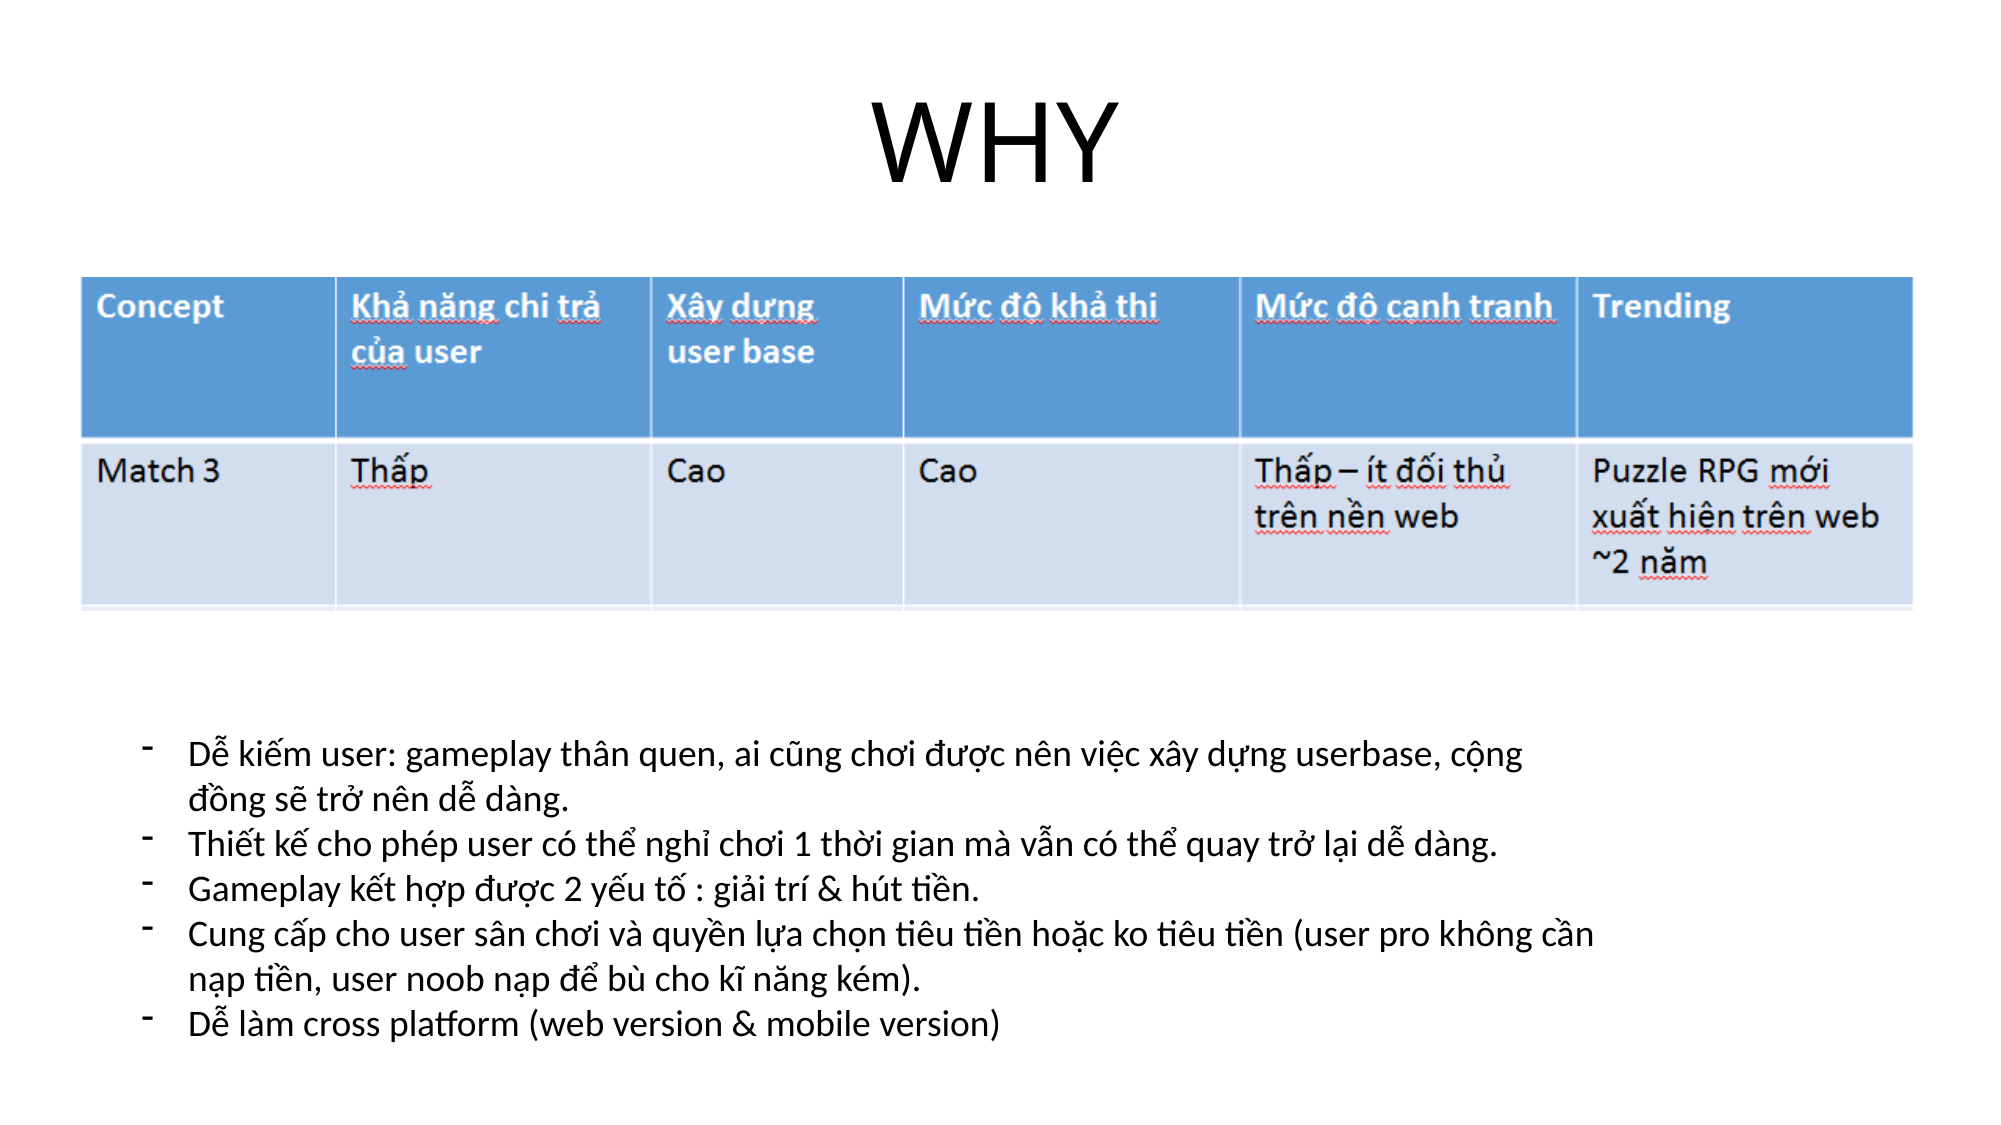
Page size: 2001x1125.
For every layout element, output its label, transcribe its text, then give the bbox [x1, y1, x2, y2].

text_box Dễ kiếm user: gameplay thân quen, ai cũng chơi được nên việc xây dựng userbase, cộng đồng sẽ trở nên dễ dàng. Thiết kế cho phép user có thể nghỉ chơi 1 thời gian mà vẫn có thể quay trở lại dễ dàng. Gameplay kết hợp được 2 yếu tố : giải trí & hút tiền. Cung cấp cho user sân chơi và quyền lựa chọn tiêu tiền hoặc ko tiêu tiền (user pro không cần nạp tiền, user noob nạp để bù cho kĩ năng kém). Dễ làm cross platform (web version & mobile version) [126, 721, 1625, 1096]
title WHY [245, 77, 1746, 215]
picture [79, 277, 1921, 611]
